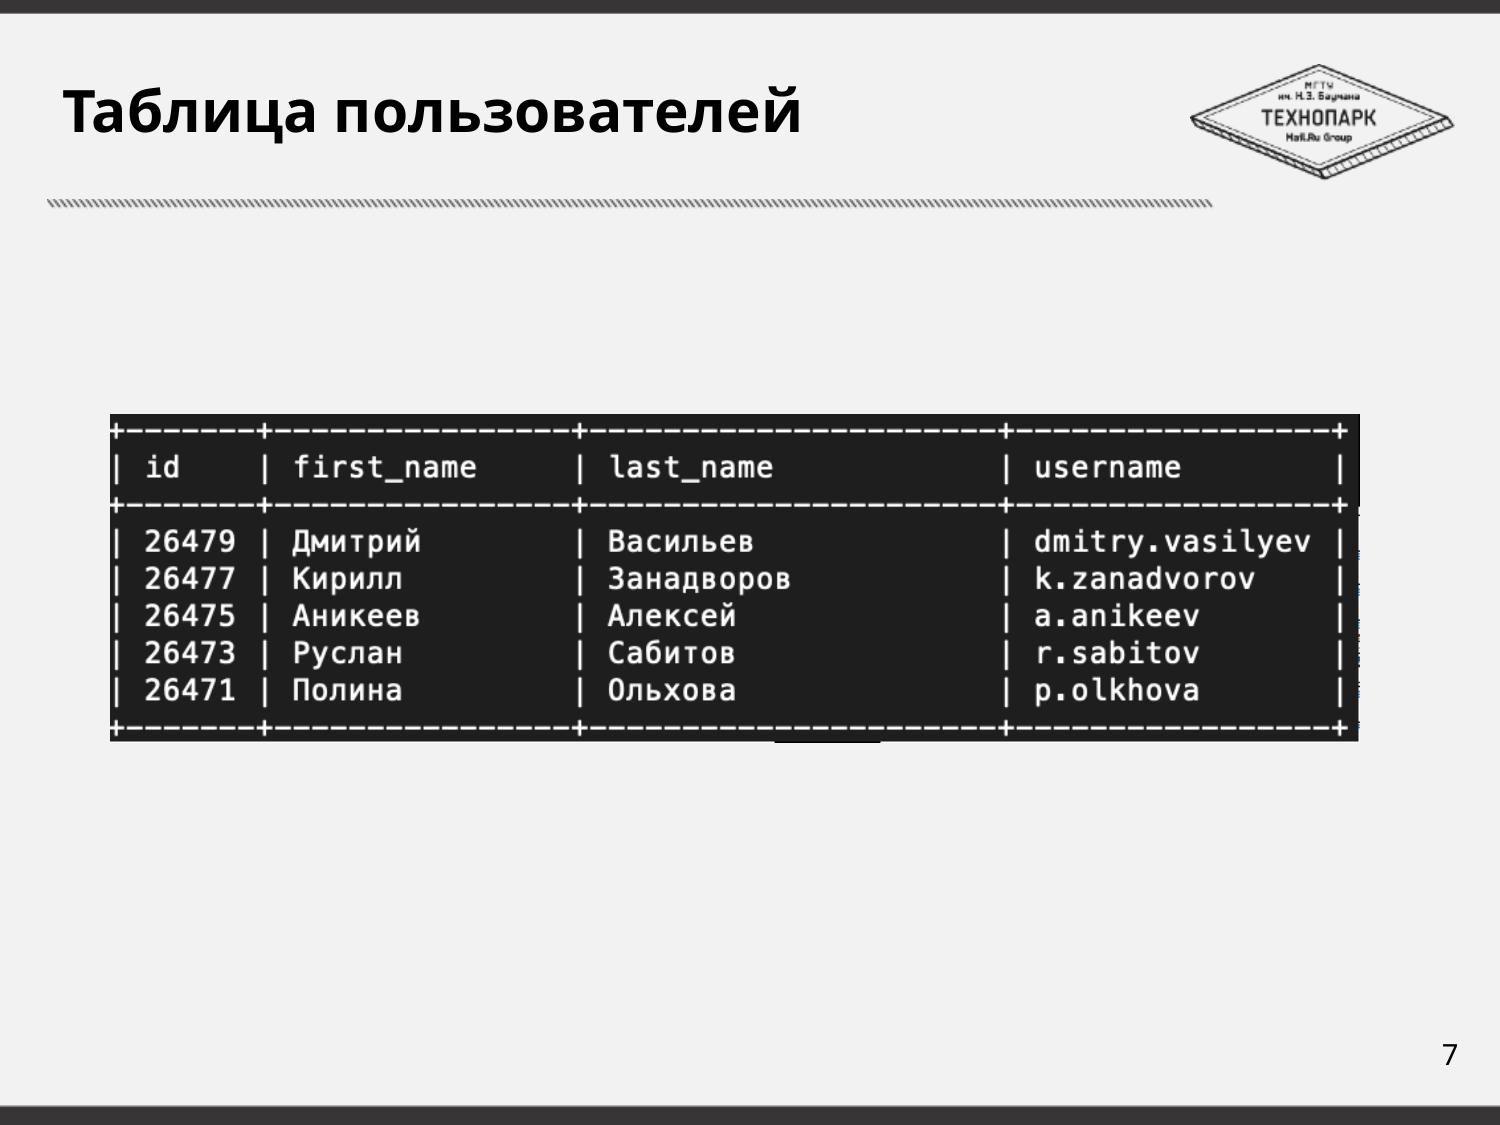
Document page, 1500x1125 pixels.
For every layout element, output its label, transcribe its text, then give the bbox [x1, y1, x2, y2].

title Таблица пользователей [47, 42, 1191, 185]
picture [0, 0, 1500, 1125]
slide_number 7 [1136, 1025, 1474, 1086]
